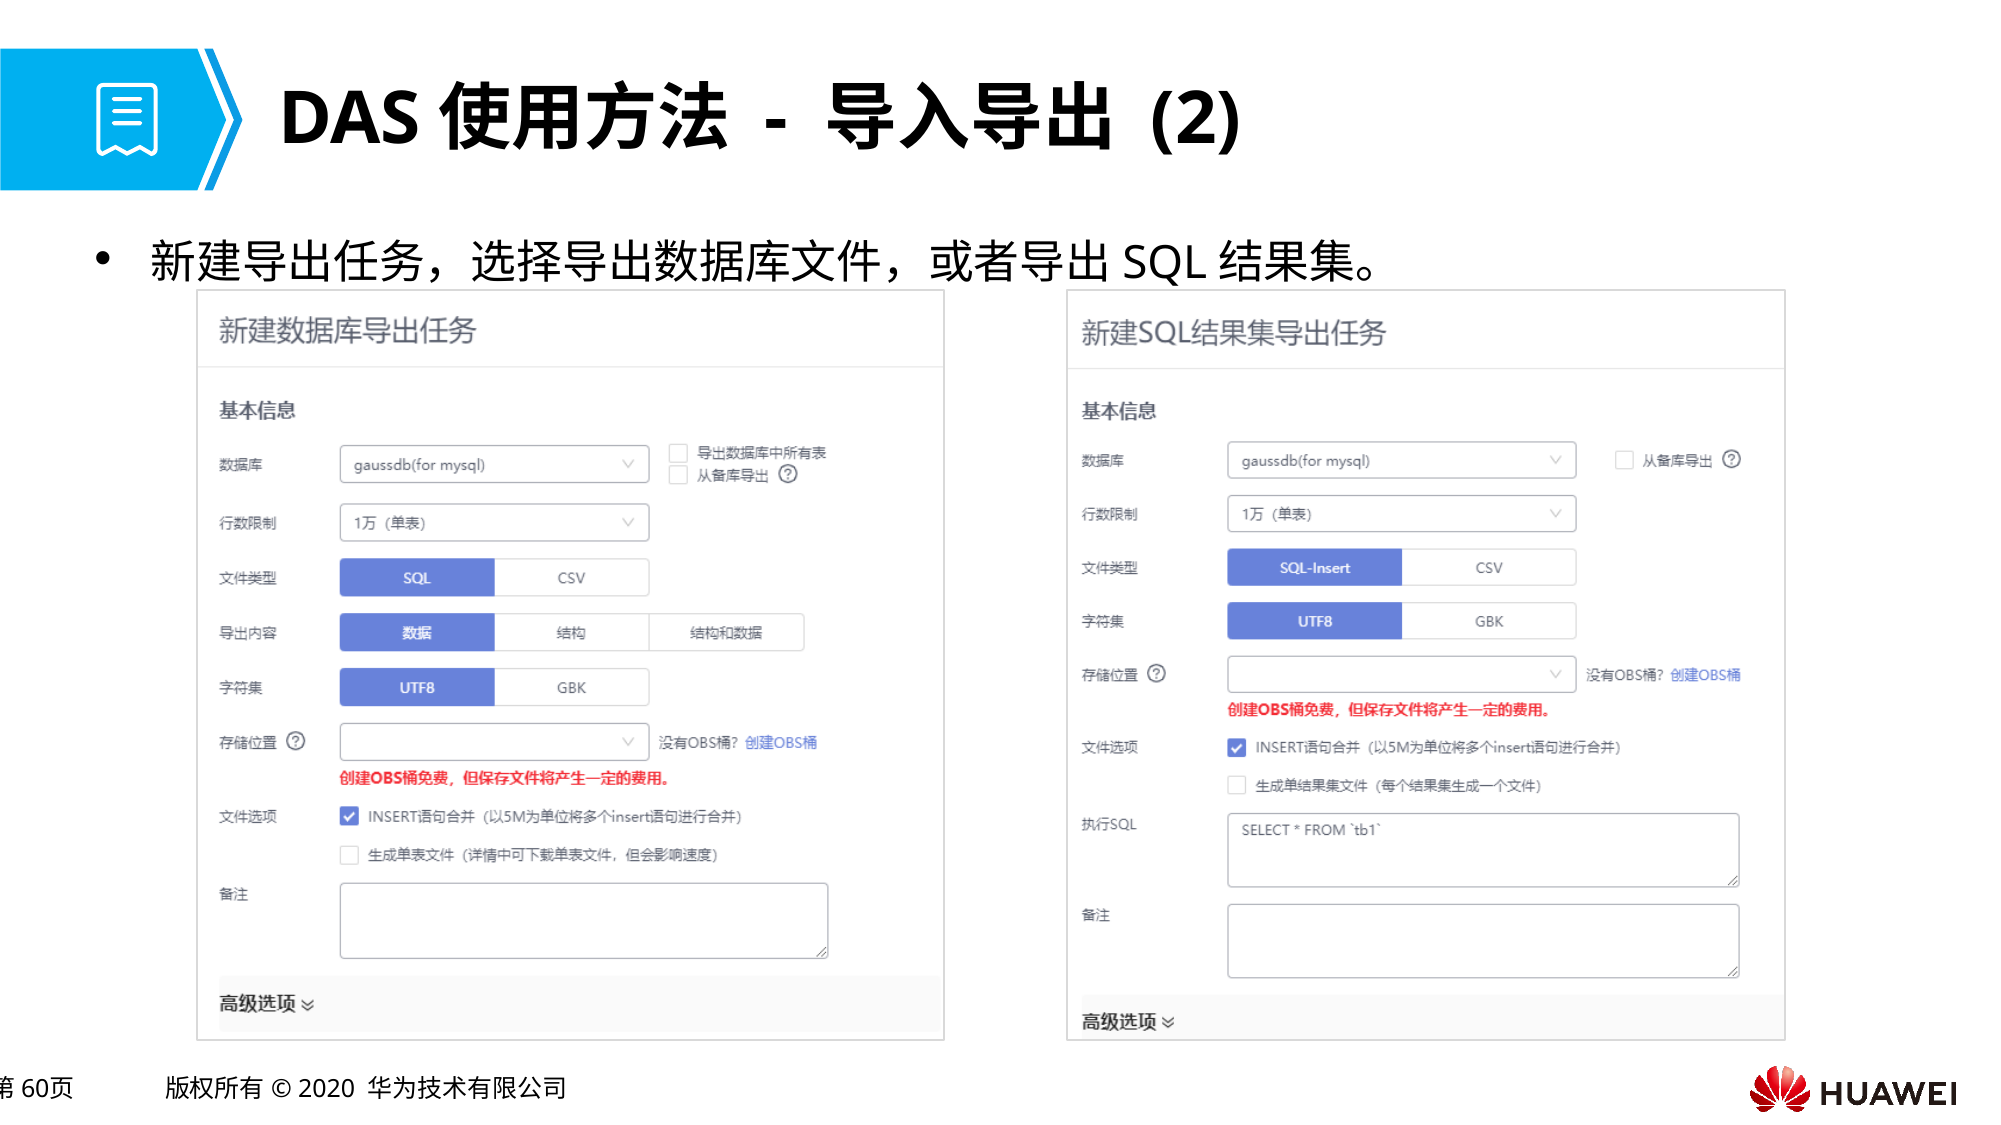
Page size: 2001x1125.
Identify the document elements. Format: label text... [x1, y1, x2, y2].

list 新建导出任务，选择导出数据库文件，或者导出SQL结果集。 [72, 204, 1929, 973]
picture [1068, 290, 1784, 1039]
title DAS使用方法 - 导入导出 (2) [261, 67, 1874, 173]
picture [198, 290, 943, 1039]
picture [1750, 1066, 1956, 1112]
